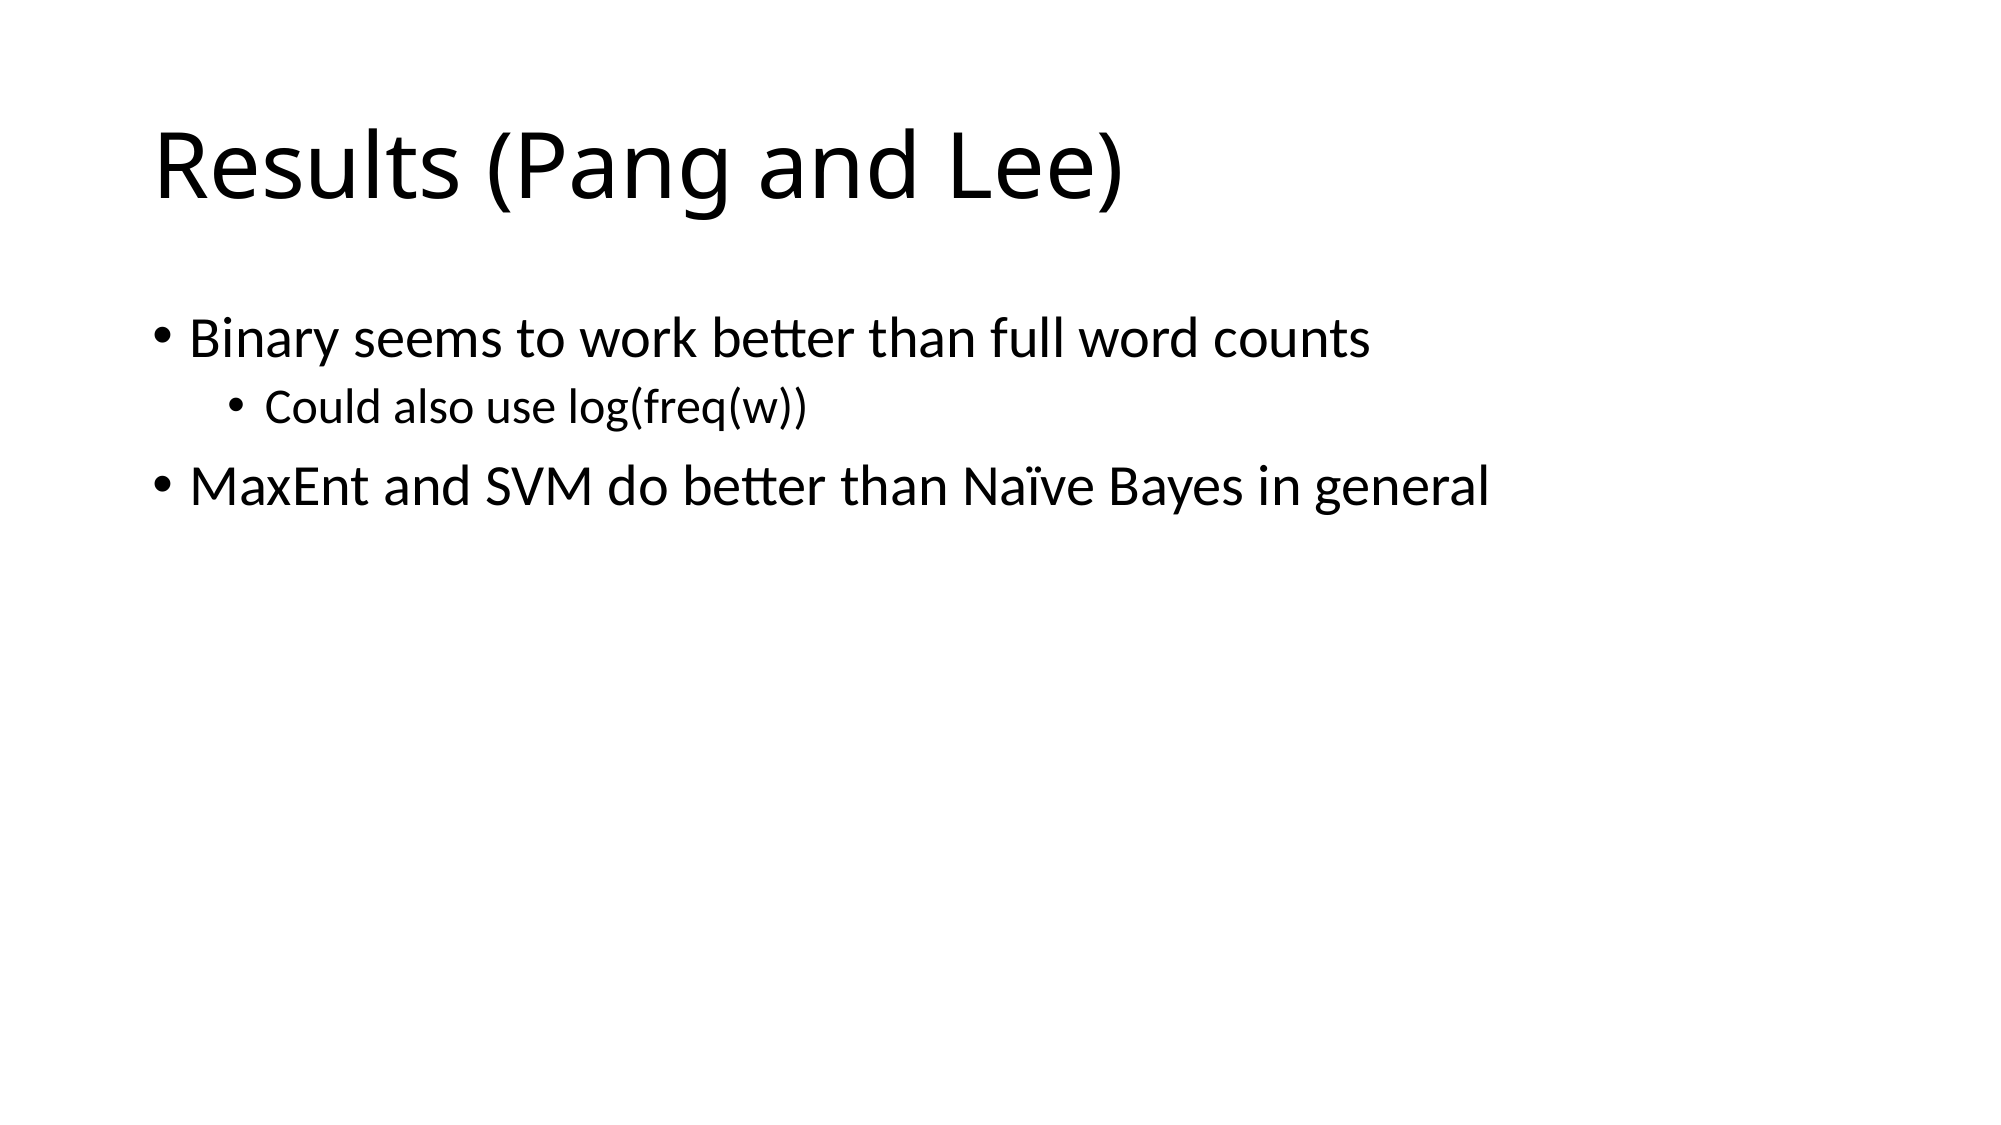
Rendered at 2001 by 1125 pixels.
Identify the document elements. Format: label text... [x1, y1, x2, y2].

list Binary seems to work better than full word counts Could also use log(freq(w)) MaxEnt and SVM do better than Naïve Bayes in general [137, 299, 1863, 1014]
title Results (Pang and Lee) [137, 59, 1863, 278]
